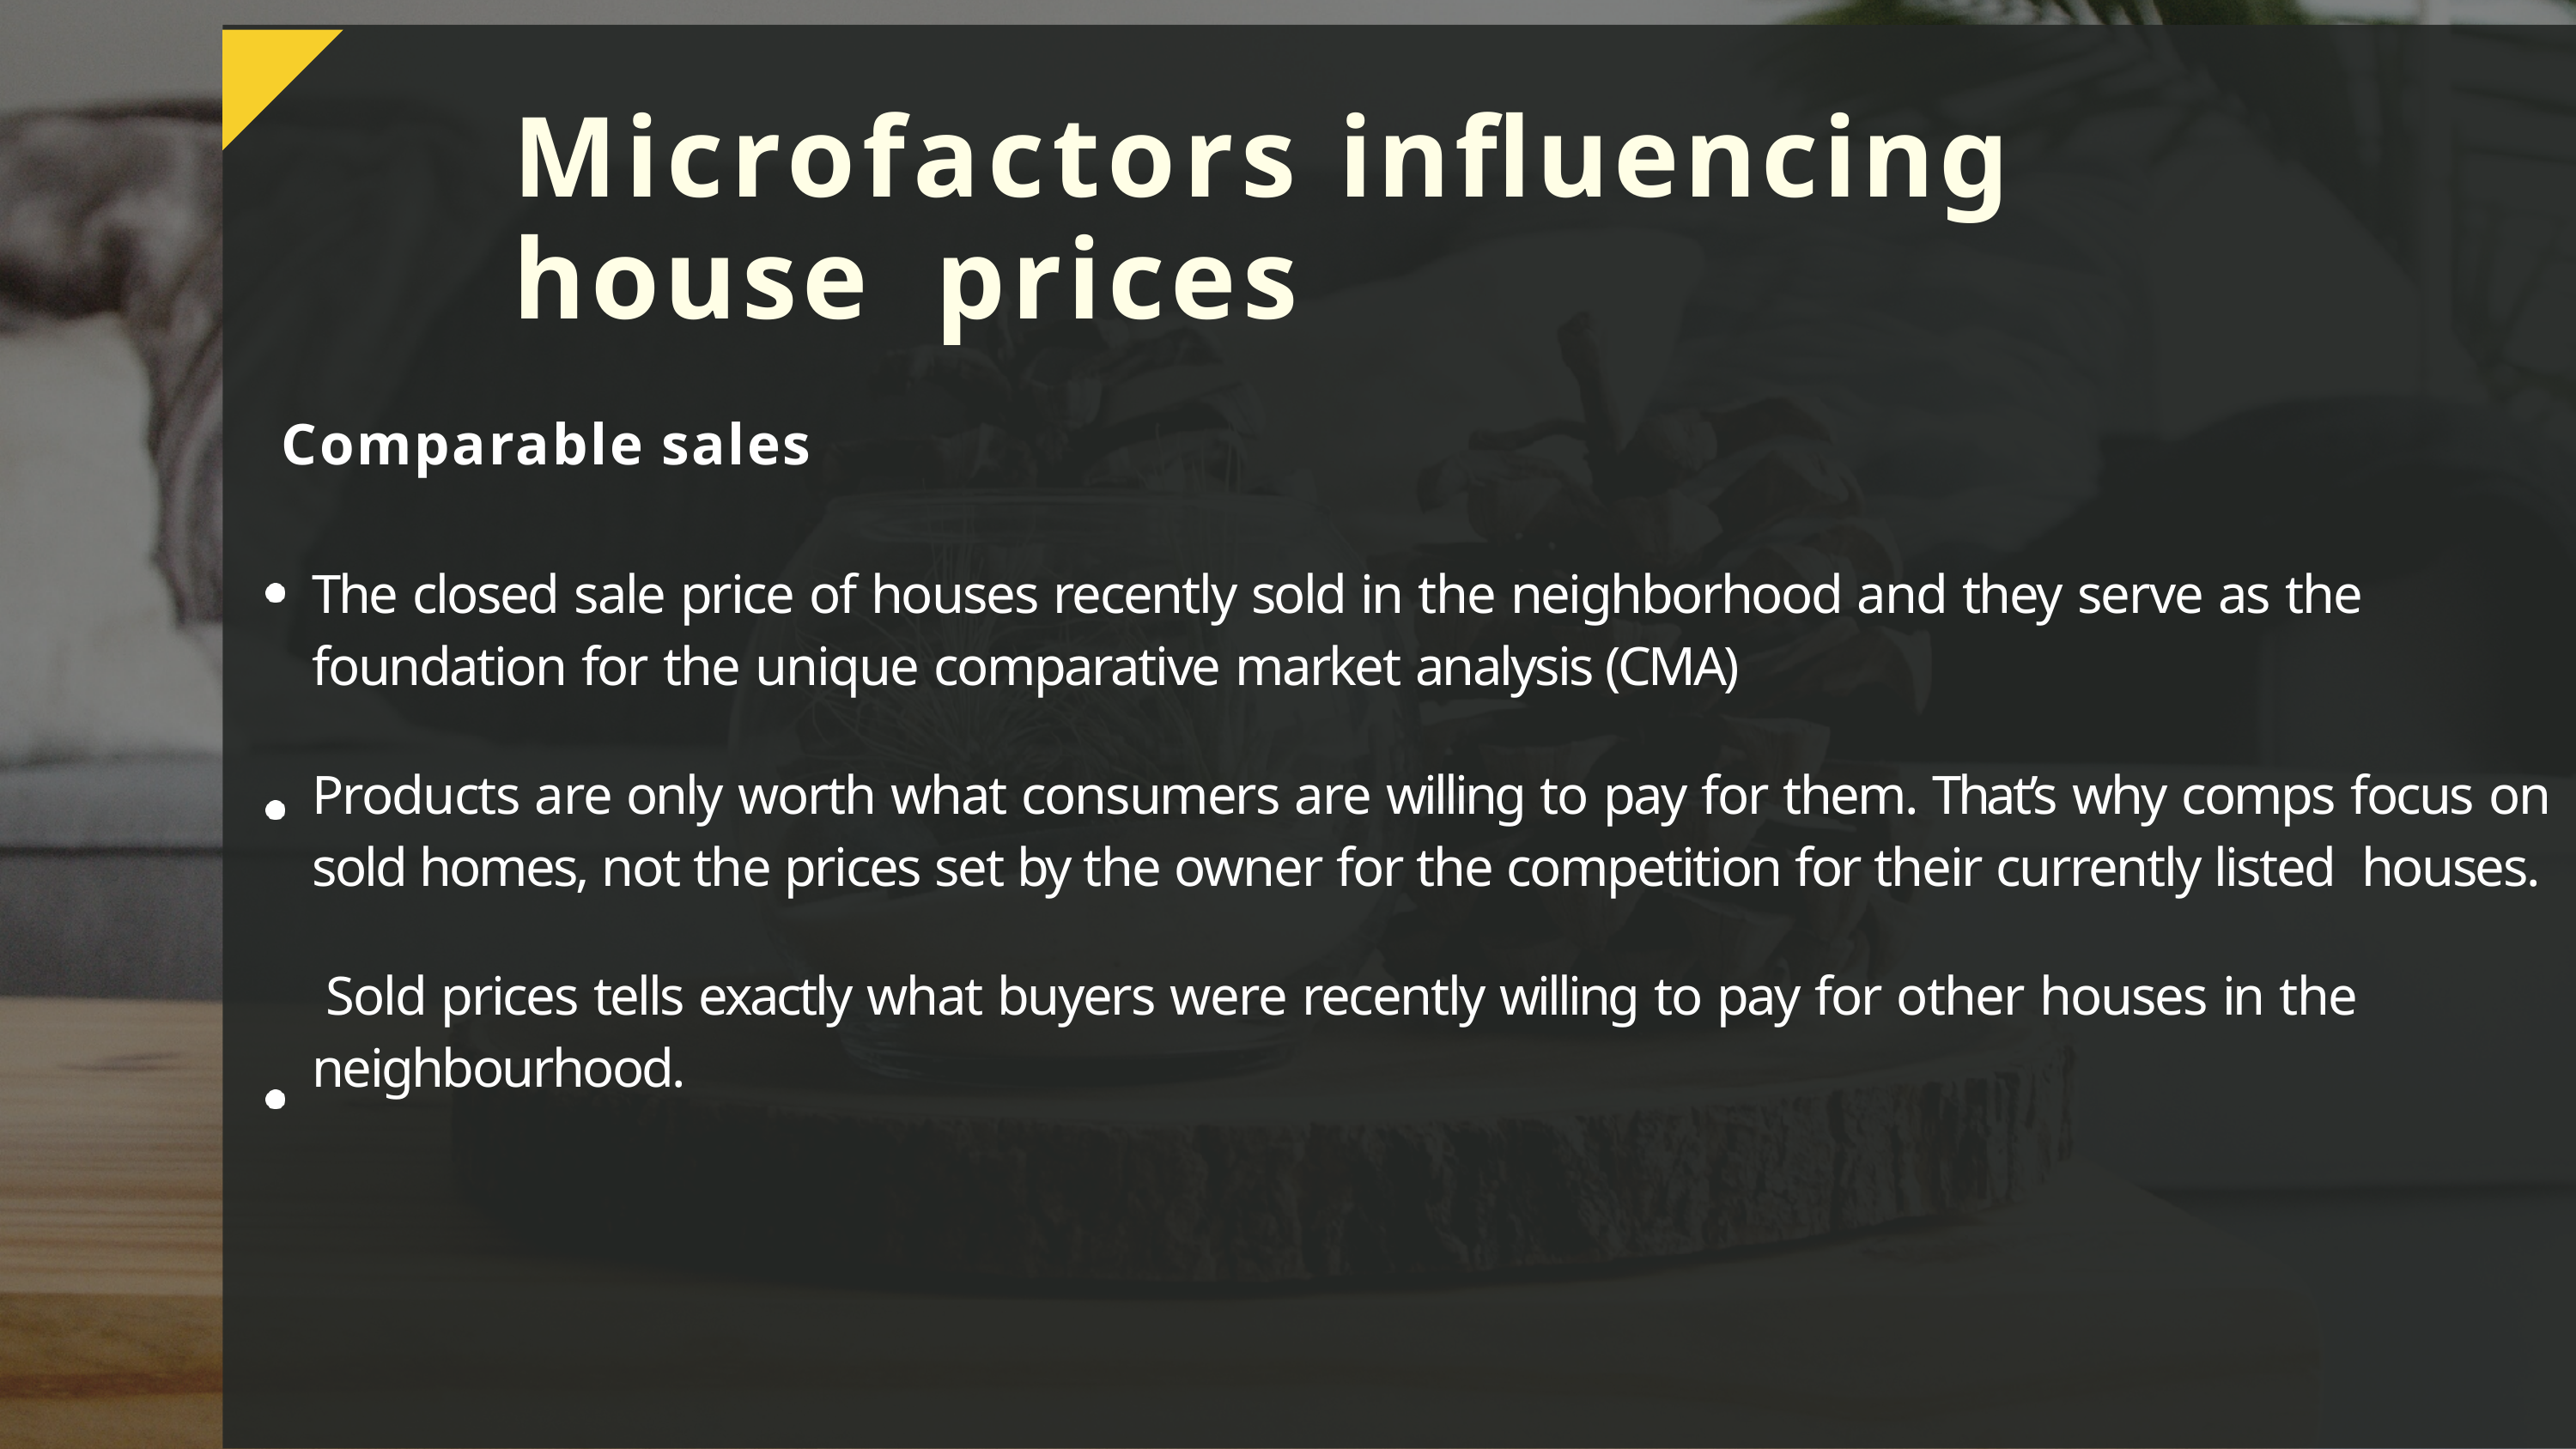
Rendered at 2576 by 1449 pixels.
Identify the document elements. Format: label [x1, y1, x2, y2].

text_box [222, 29, 344, 1110]
text_box [0, 0, 2576, 1449]
